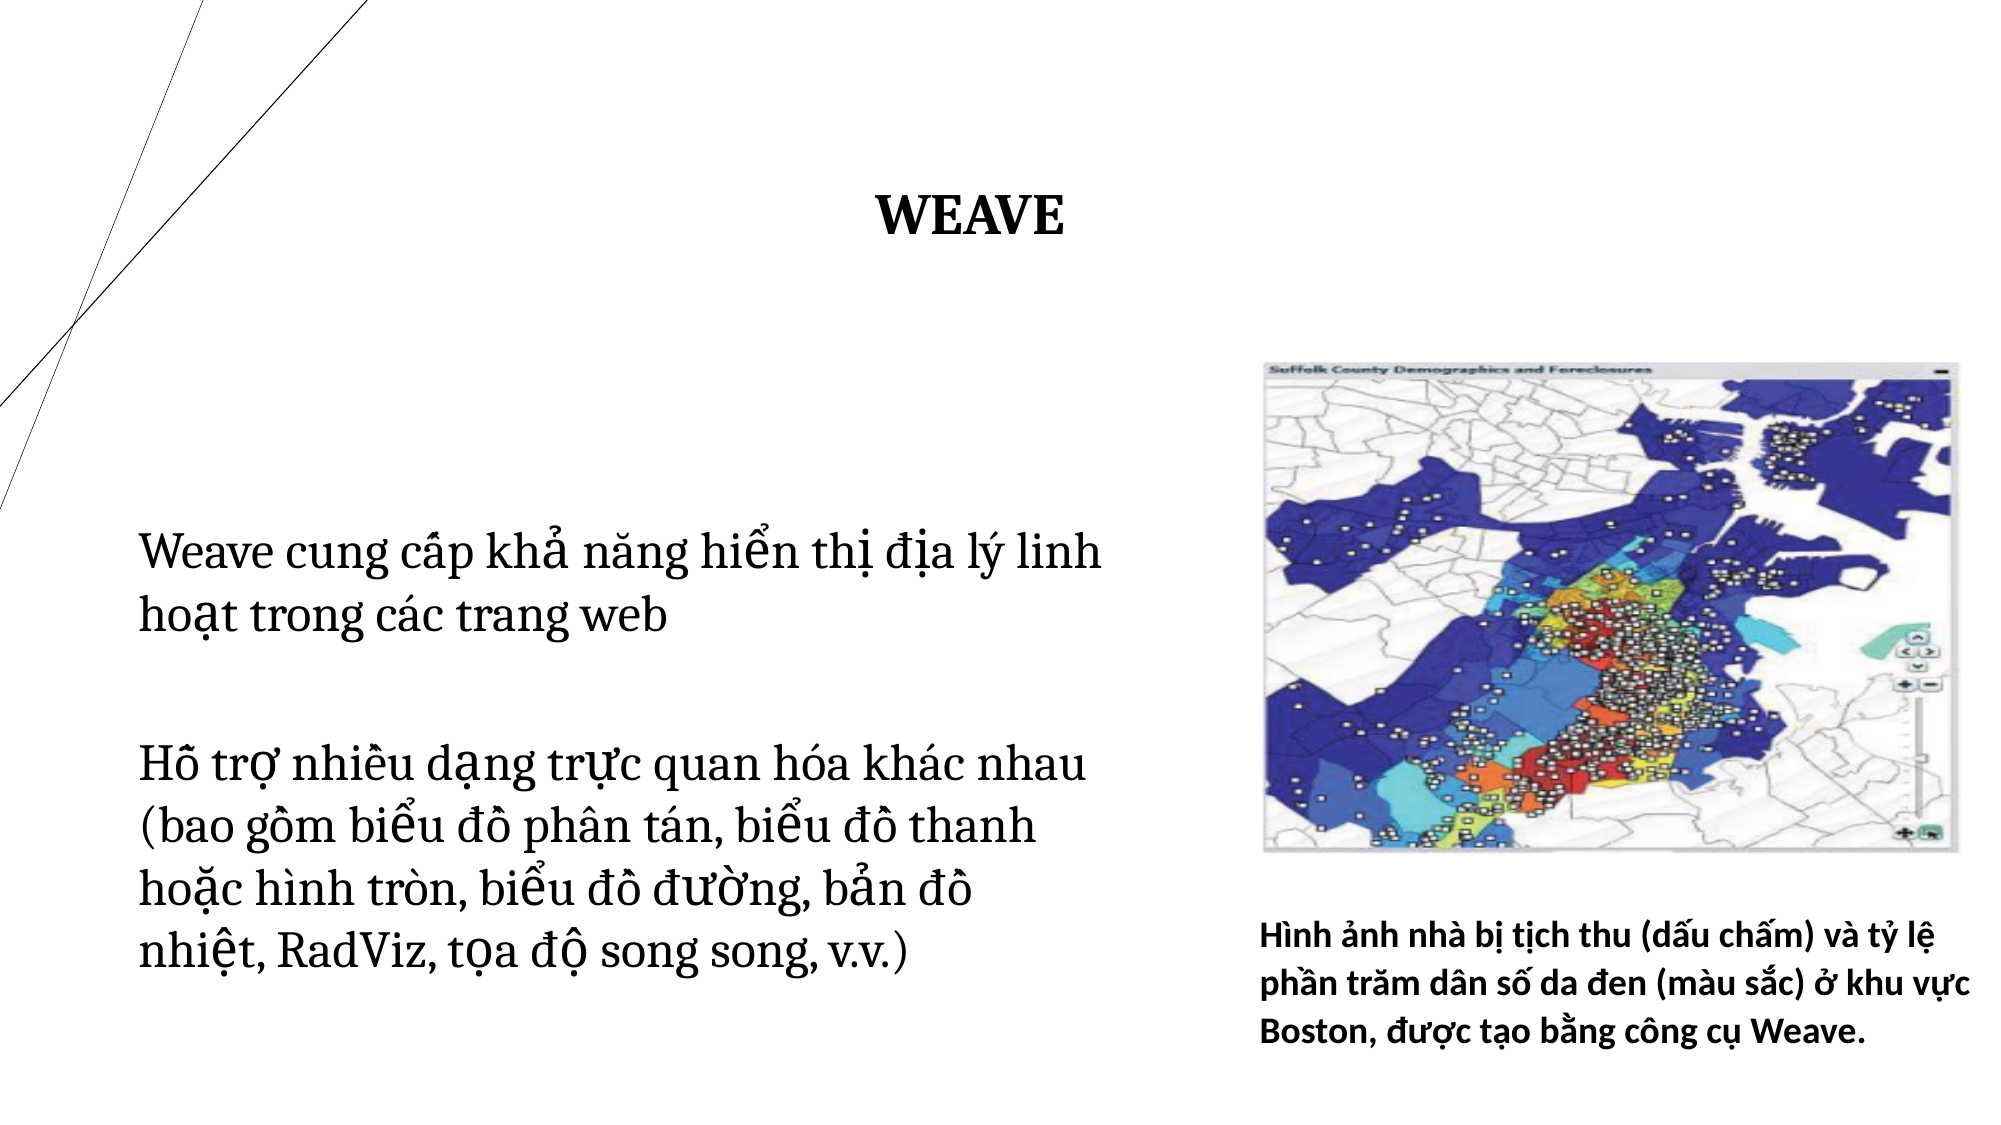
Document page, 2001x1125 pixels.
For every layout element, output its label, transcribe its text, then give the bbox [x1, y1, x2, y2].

text_box Hỗ trợ nhiều dạng trực quan hóa khác nhau (bao gồm biểu đồ phân tán, biểu đồ thanh hoặc hình tròn, biểu đồ đường, bản đồ nhiệt, RadViz, tọa độ song song, v.v.) [123, 720, 1124, 986]
text_box Hình ảnh nhà bị tịch thu (dấu chấm) và tỷ lệ phần trăm dân số da đen (màu sắc) ở khu vực Boston, được tạo bằng công cụ Weave. [1244, 899, 2000, 1059]
text_box Weave cung cấp khả năng hiển thị địa lý linh hoạt trong các trang web [123, 509, 1124, 650]
text_box WEAVE [469, 169, 1470, 254]
picture [1226, 339, 1982, 873]
